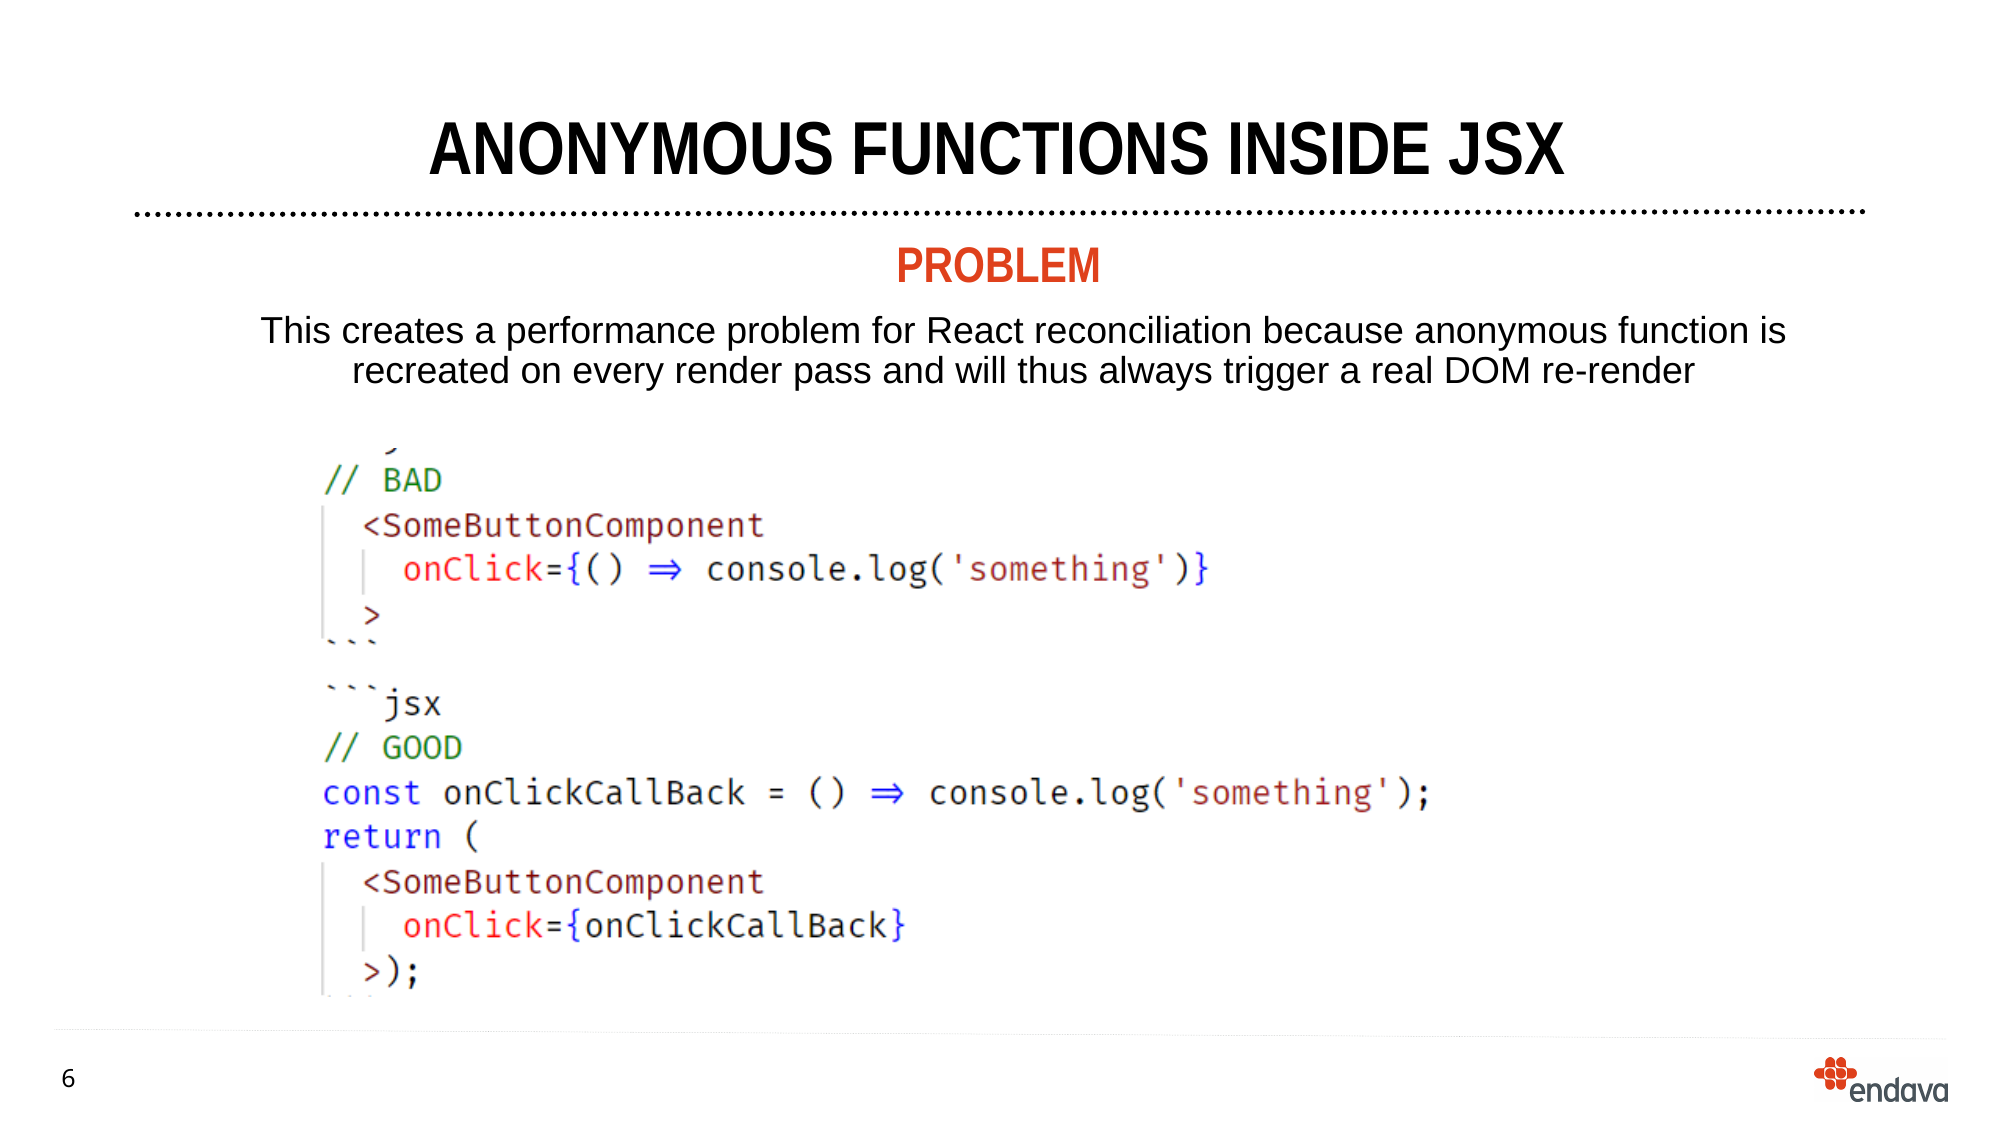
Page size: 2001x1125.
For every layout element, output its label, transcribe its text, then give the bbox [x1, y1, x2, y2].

list problem [199, 230, 1813, 376]
picture [1814, 1057, 1948, 1102]
title Anonymous functions inside jsx [198, 26, 1812, 195]
text_box This creates a performance problem for React reconciliation because anonymous function is recreated on every render pass and will thus always trigger a real DOM re-render [224, 303, 1838, 501]
picture [320, 448, 1445, 997]
